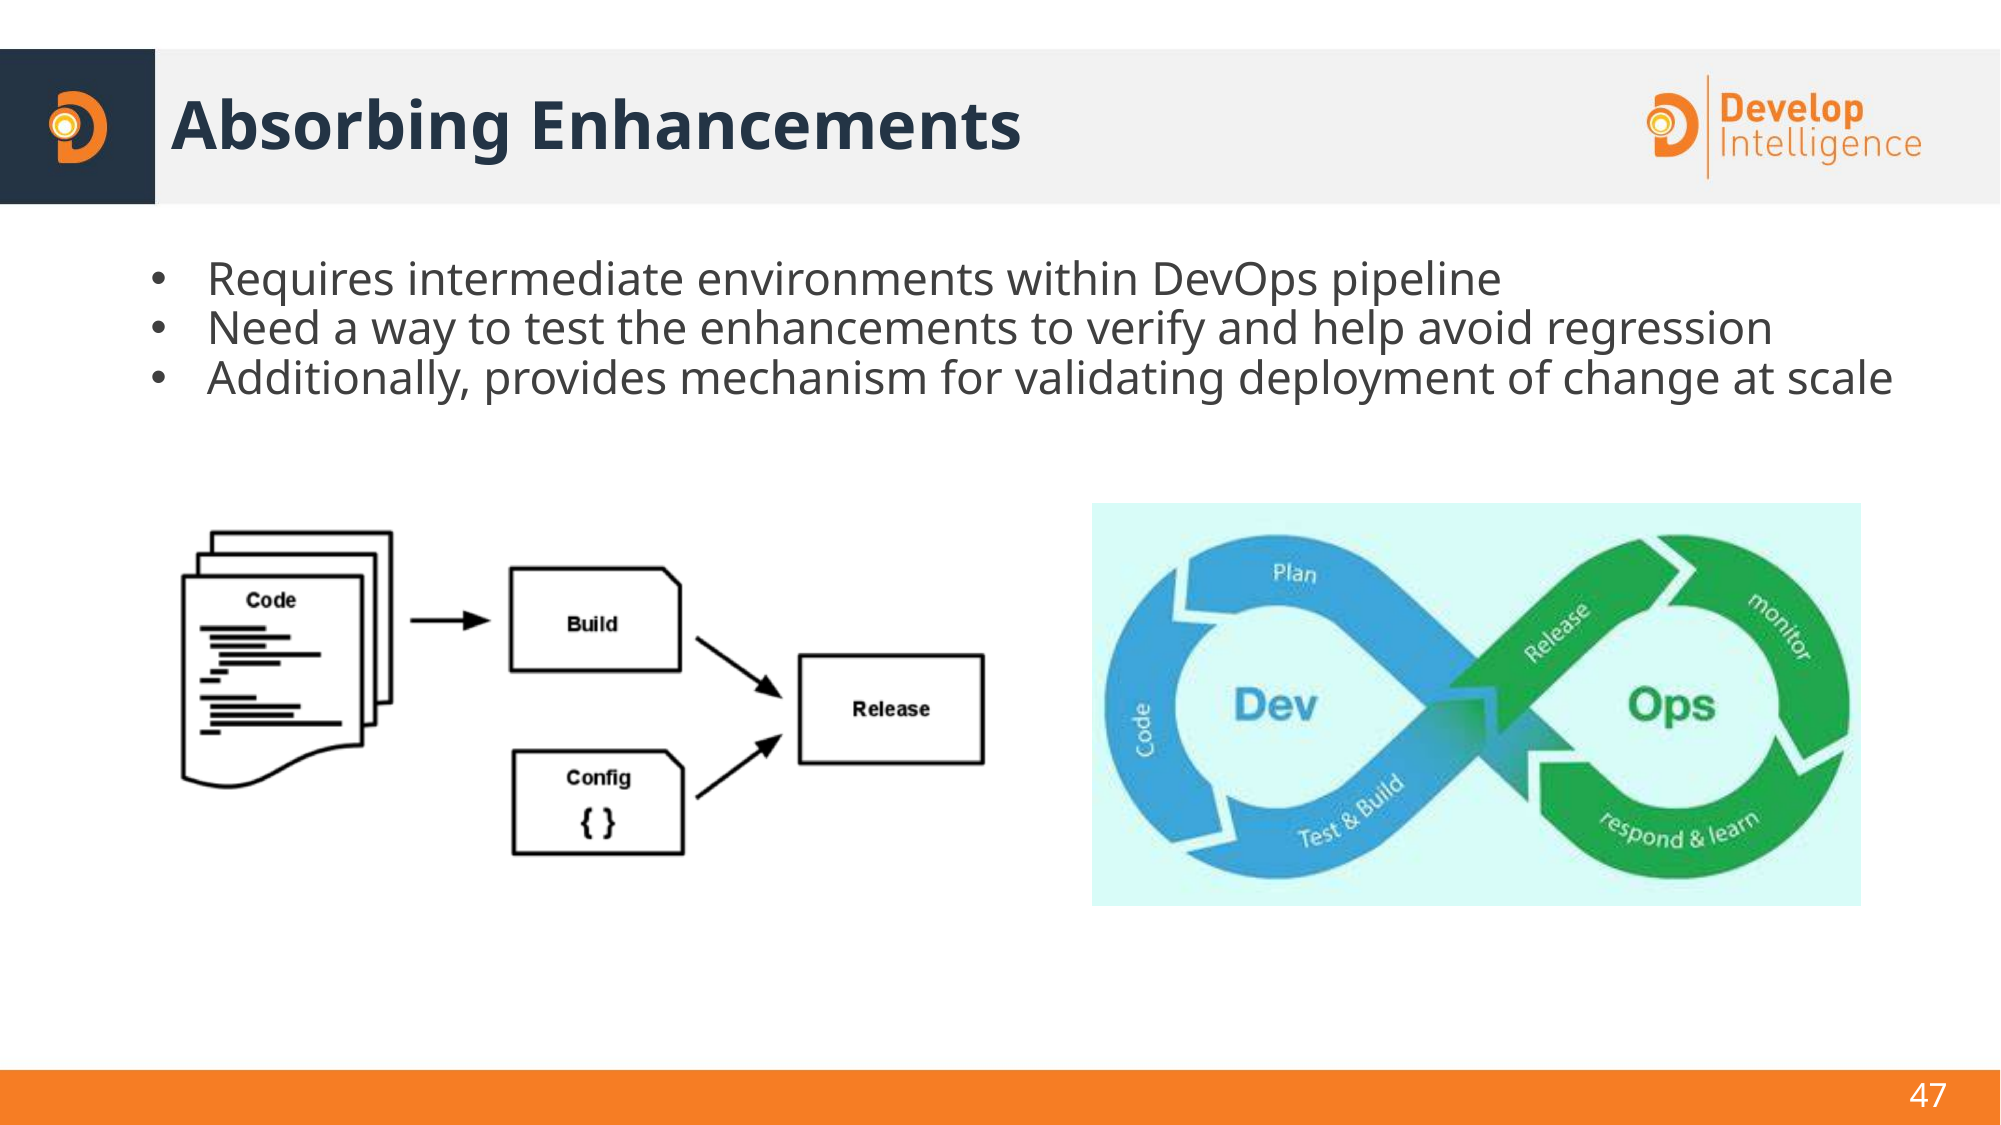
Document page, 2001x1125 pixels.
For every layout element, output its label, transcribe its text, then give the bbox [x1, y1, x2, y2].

slide_number 47 [1860, 1072, 1998, 1122]
list Requires intermediate environments within DevOps pipeline Need a way to test the enhancements to verify and help avoid regression Additionally, provides mechanism for validating deployment of change at scale [135, 248, 1941, 1016]
title Absorbing Enhancements [156, 53, 1999, 203]
picture [0, 0, 2001, 1125]
